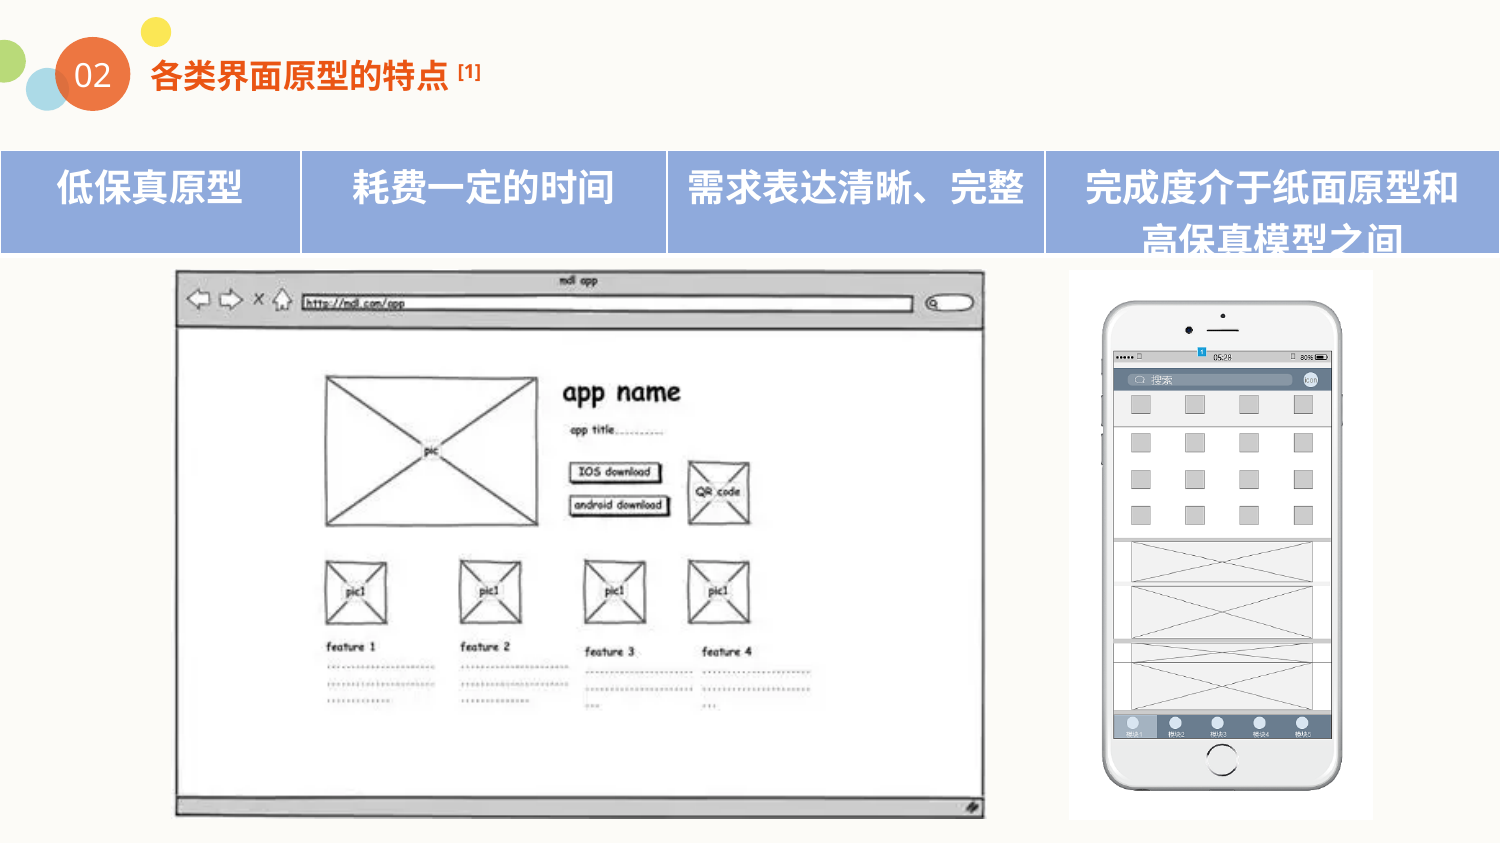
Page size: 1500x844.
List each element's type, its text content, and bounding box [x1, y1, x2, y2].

table_header 耗费一定的时间 [302, 151, 666, 253]
text_box 各类界面原型的特点[1] [150, 55, 620, 96]
picture [1069, 270, 1373, 820]
table_header 需求表达清晰、完整 [668, 151, 1044, 253]
text_box [55, 36, 131, 111]
table_header 低保真原型 [1, 151, 300, 253]
text_box [25, 67, 66, 111]
text_box [0, 39, 26, 83]
text_box 02 [65, 53, 121, 94]
picture [170, 269, 987, 819]
table_header 完成度介于纸面原型和 高保真模型之间 [1046, 151, 1499, 253]
text_box [140, 17, 172, 48]
